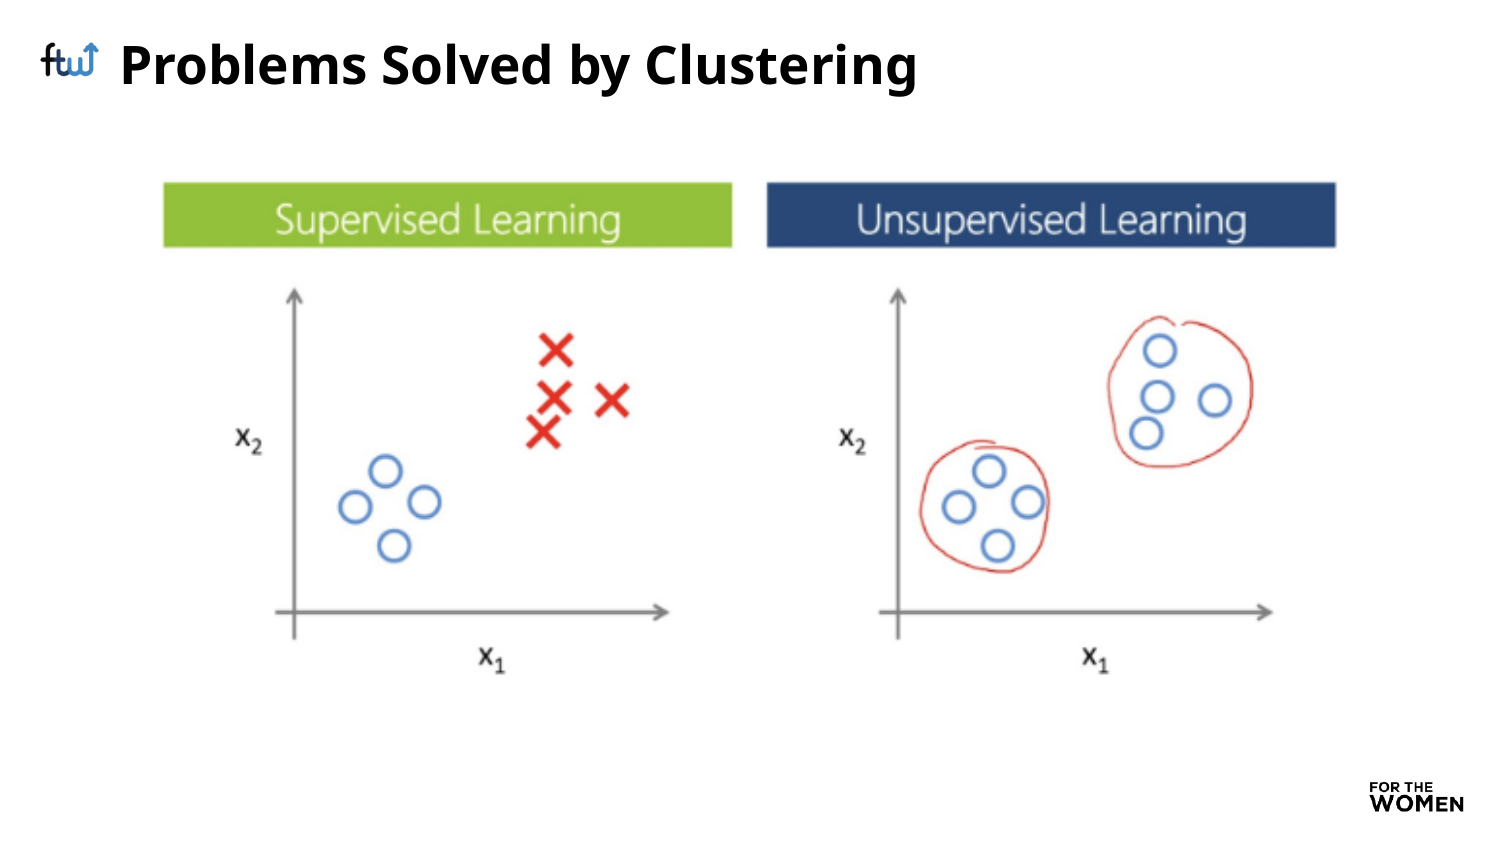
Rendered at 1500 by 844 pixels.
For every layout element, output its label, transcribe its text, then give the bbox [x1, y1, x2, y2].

picture [0, 0, 1500, 844]
title Problems Solved by Clustering [104, 16, 1430, 111]
